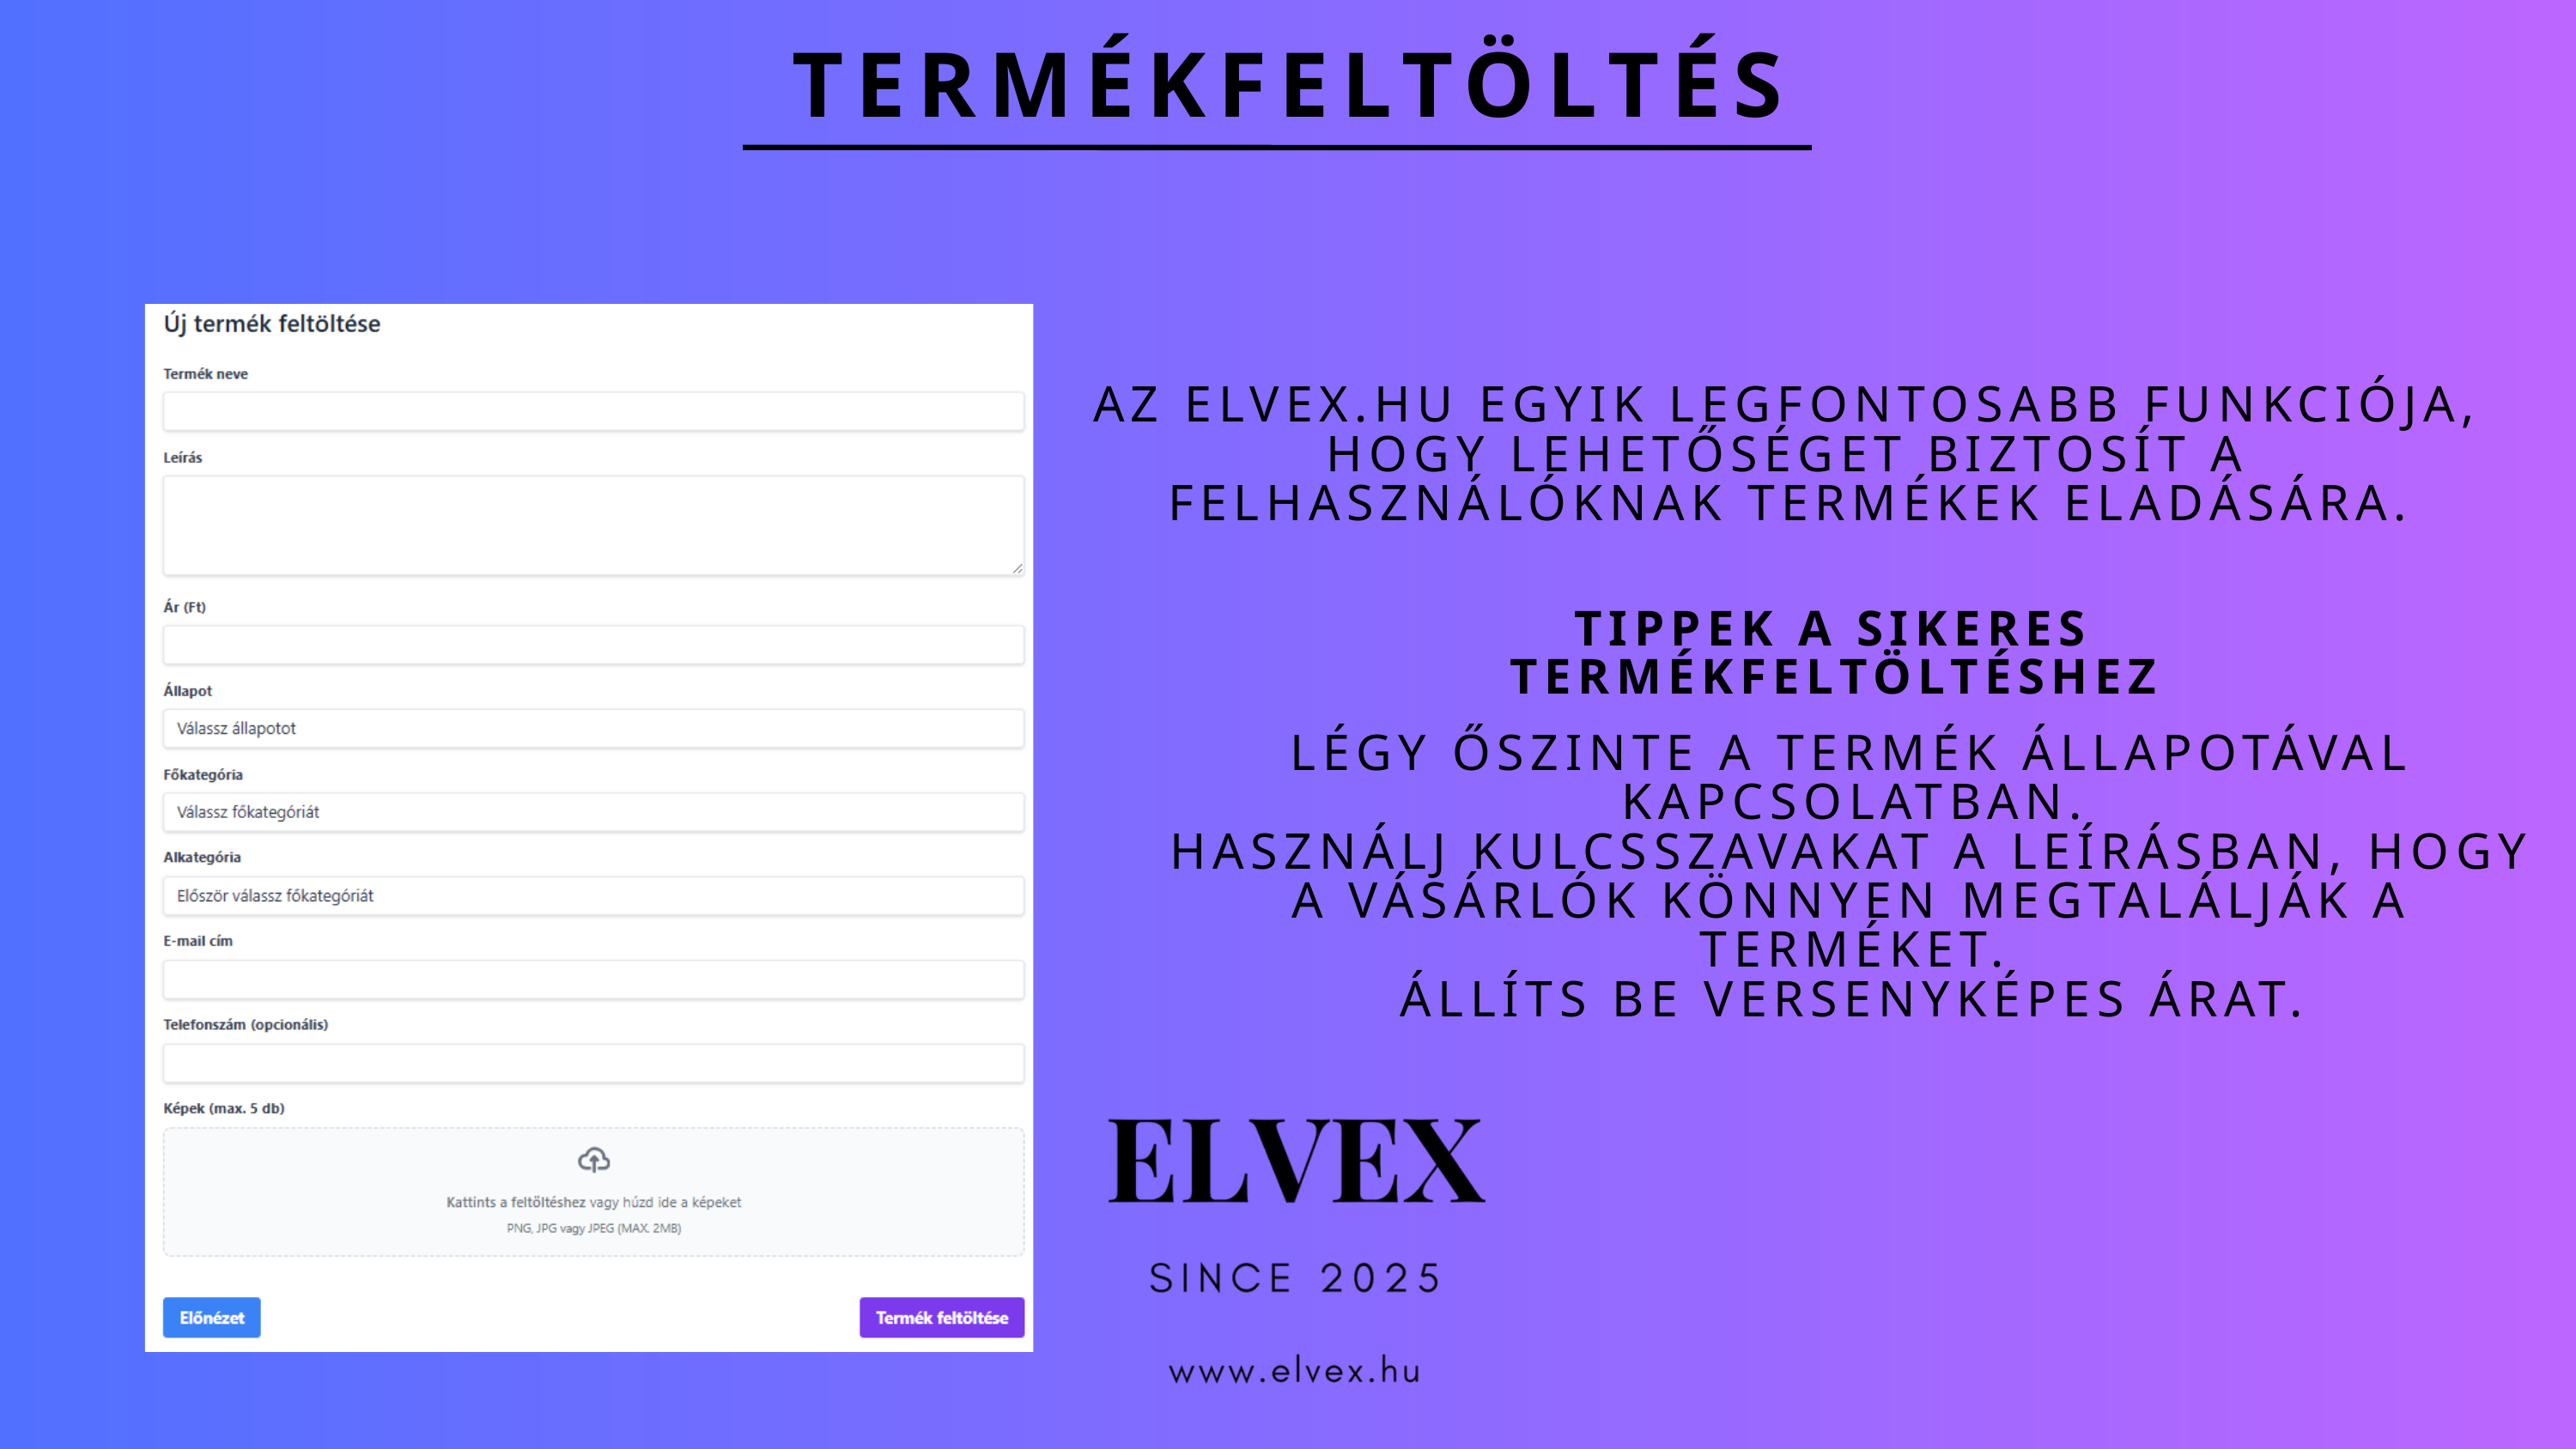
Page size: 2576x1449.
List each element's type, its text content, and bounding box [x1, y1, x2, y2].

text_box [144, 304, 1034, 1352]
text_box TIPPEK A SIKERES TERMÉKFELTÖLTÉSHEZ [1406, 607, 2261, 753]
text_box LÉGY ŐSZINTE A TERMÉK ÁLLAPOTÁVAL KAPCSOLATBAN. HASZNÁLJ KULCSSZAVAKAT A LEÍRÁSBAN, HOGY A VÁSÁRLÓK KÖNNYEN MEGTALÁLJÁK A TERMÉKET. ÁLLÍTS BE VERSENYKÉPES ÁRAT. [1149, 731, 2555, 1076]
text_box AZ ELVEX.HU EGYIK LEGFONTOSABB FUNKCIÓJA, HOGY LEHETŐSÉGET BIZTOSÍT A FELHASZNÁLÓKNAK TERMÉKEK ELADÁSÁRA. [1085, 382, 2491, 580]
text_box [1091, 1043, 1498, 1449]
text_box TERMÉKFELTÖLTÉS [764, 45, 1812, 135]
